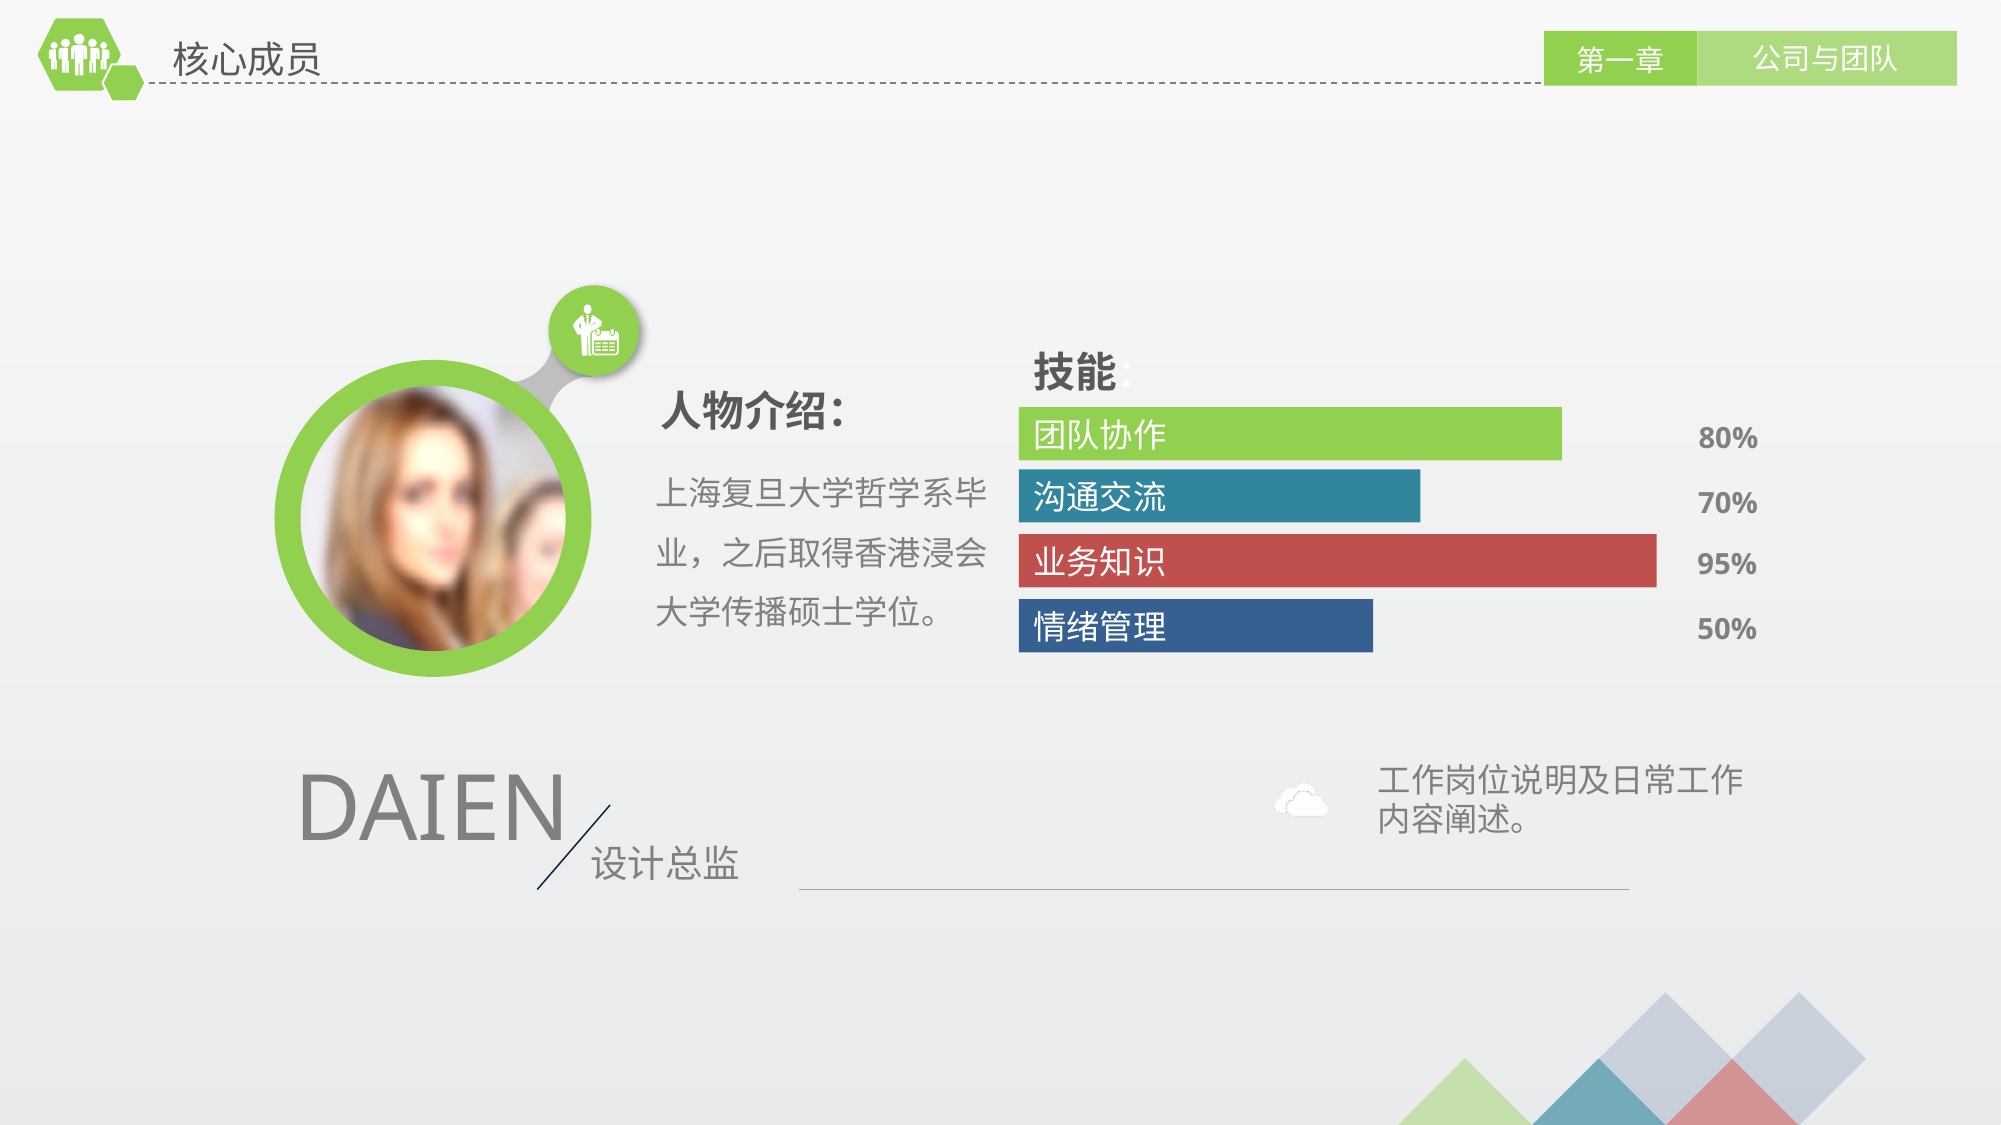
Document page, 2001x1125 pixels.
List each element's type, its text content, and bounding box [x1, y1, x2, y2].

text_box 50% [1674, 603, 1781, 653]
text_box [1396, 1056, 1532, 1125]
text_box [1542, 29, 1695, 82]
text_box [88, 38, 110, 73]
text_box [1150, 518, 1300, 580]
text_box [645, 376, 992, 646]
text_box 沟通交流 [1017, 467, 1422, 524]
text_box [37, 18, 121, 91]
text_box 70% [1674, 476, 1782, 527]
text_box [58, 38, 70, 73]
text_box 情绪管理 [1017, 597, 1375, 654]
text_box [1544, 83, 1695, 88]
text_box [799, 751, 1783, 890]
text_box 80% [1675, 411, 1782, 462]
text_box 第一章 [1544, 36, 1698, 83]
text_box [1596, 989, 1732, 1125]
text_box 95% [1674, 538, 1781, 588]
text_box 业务知识 [1017, 532, 1659, 589]
text_box [1730, 989, 1869, 1125]
text_box 核心成员 [161, 30, 469, 82]
text_box [100, 62, 148, 104]
text_box 公司与团队 [1695, 34, 1956, 82]
text_box [71, 33, 88, 76]
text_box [522, 285, 640, 413]
text_box [272, 357, 594, 679]
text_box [279, 741, 757, 894]
text_box [1695, 29, 1959, 88]
text_box [1529, 1058, 1660, 1125]
text_box [48, 41, 58, 70]
text_box 团队协作 [1017, 405, 1564, 462]
text_box [298, 383, 568, 654]
text_box 技能： [1018, 338, 1220, 403]
text_box [1671, 1063, 1794, 1125]
